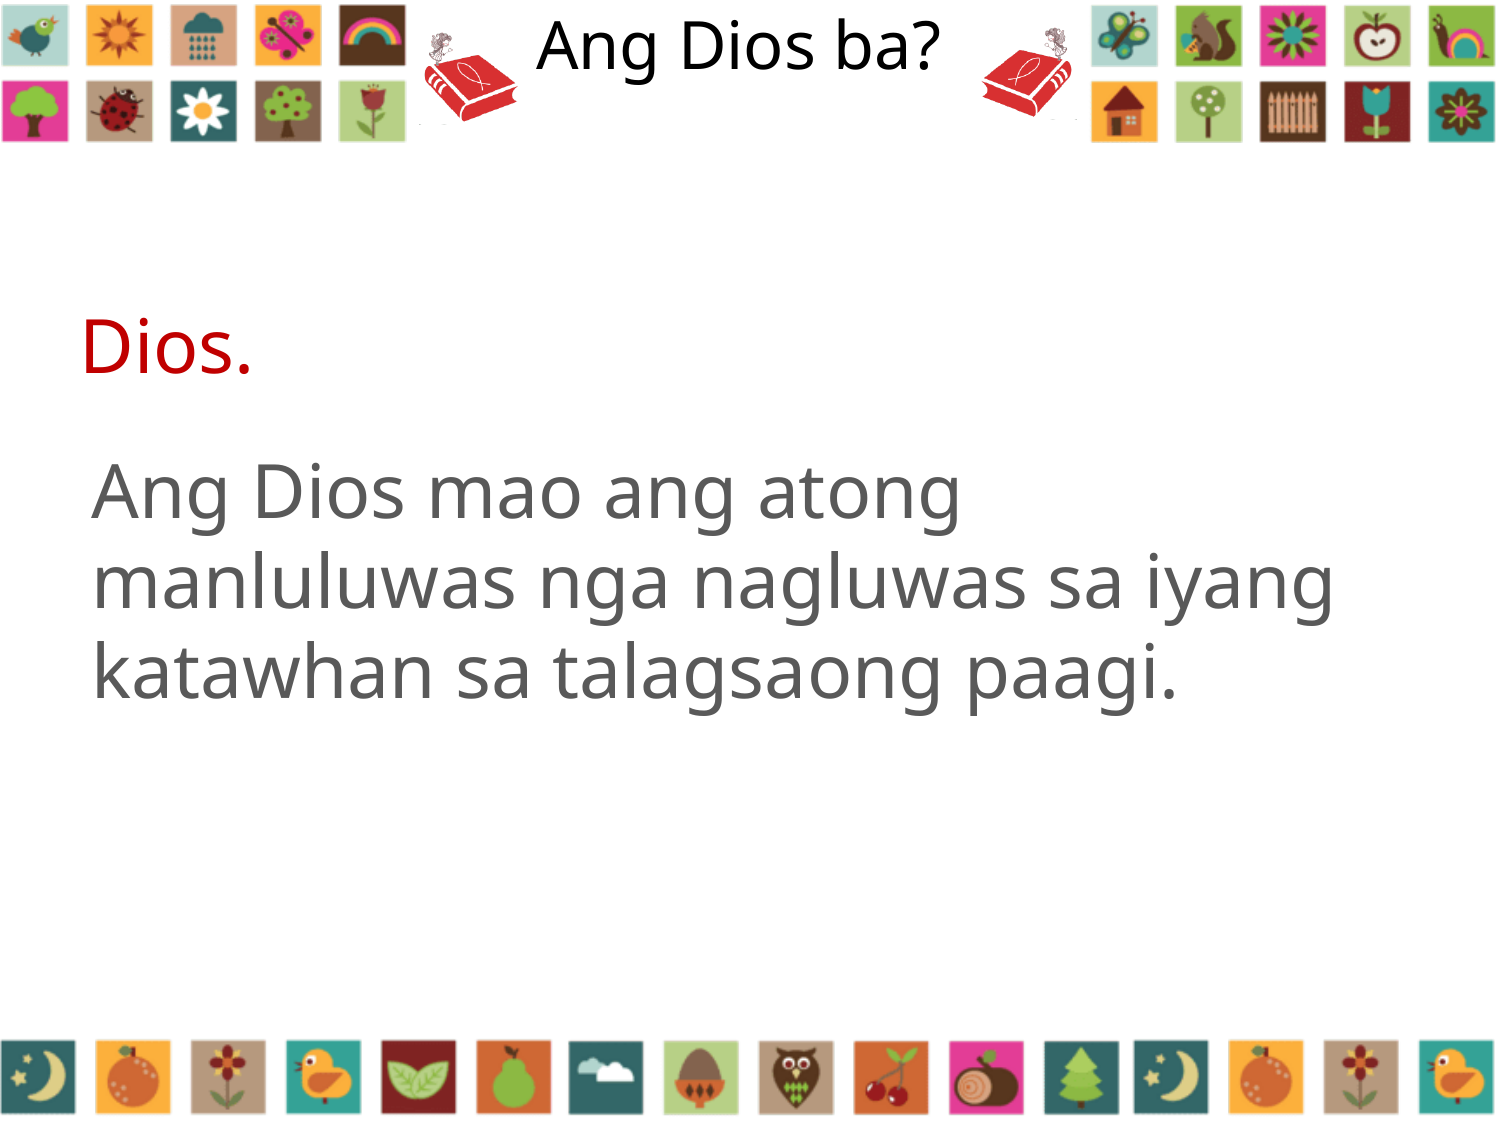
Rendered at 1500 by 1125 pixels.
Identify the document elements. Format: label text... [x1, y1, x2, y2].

text_box Ang Dios ba? [414, 0, 1080, 91]
text_box Dios. [64, 290, 1412, 396]
picture [950, 3, 1500, 150]
text_box Ang Dios mao ang atong manluluwas nga nagluwas sa iyang katawhan sa talagsaong paagi. [76, 436, 1424, 722]
picture [0, 3, 550, 150]
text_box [0, 1028, 1500, 1118]
